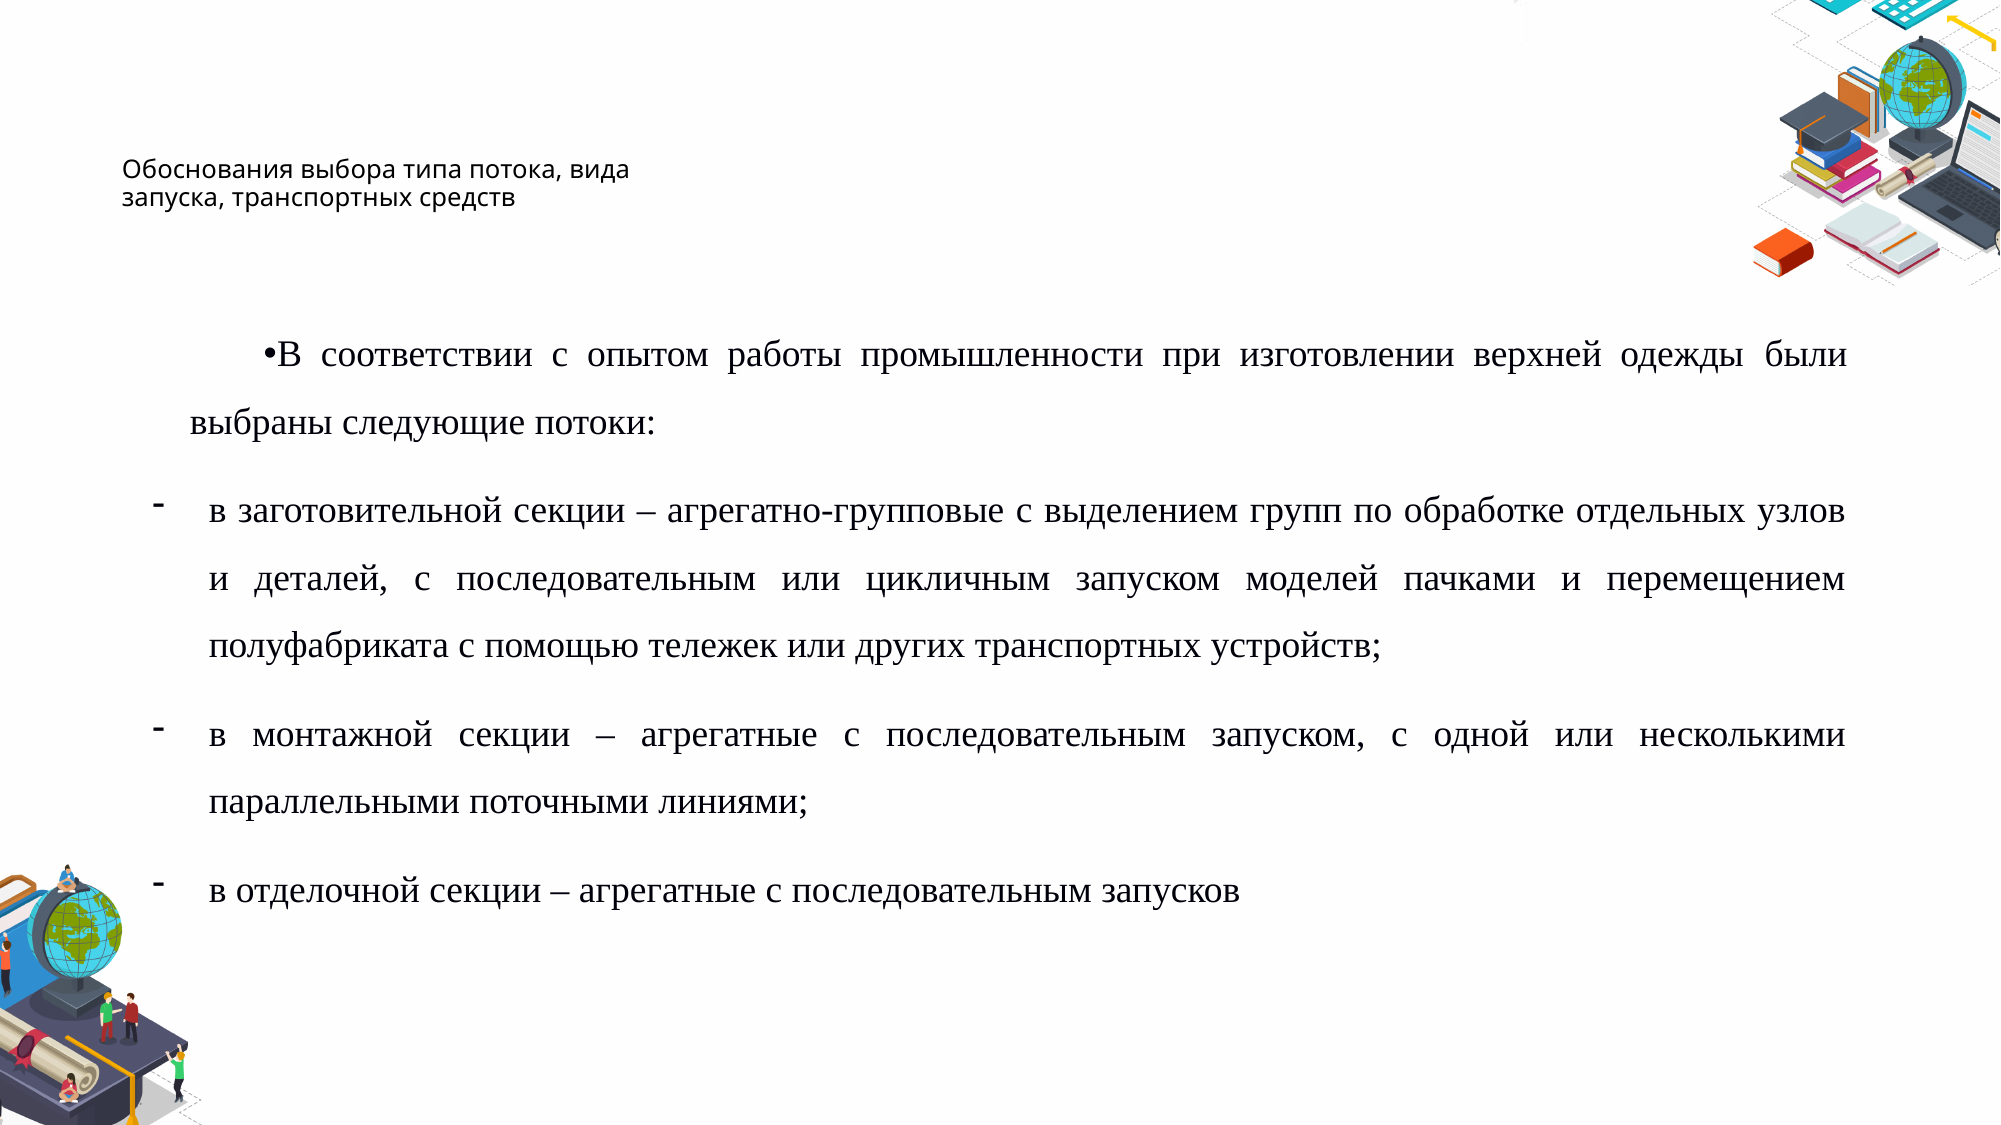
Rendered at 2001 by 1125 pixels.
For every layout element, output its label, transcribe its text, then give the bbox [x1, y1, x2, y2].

list В соответствии с опытом работы промышленности при изготовлении верхней одежды были выбраны следующие потоки: в заготовительной секции – агрегатно-групповые с выделением групп по обработке отдельных узлов и деталей, с последовательным или цикличным запуском моделей пачками и перемещением полуфабриката с помощью тележек или других транспортных устройств; в монтажной секции – агрегатные с последовательным запуском, с одной или несколькими параллельными поточными линиями; в отделочной секции – агрегатные с последовательным запусков [137, 299, 1863, 1014]
picture [0, 0, 2000, 1125]
title Обоснования выбора типа потока, вида запуска, транспортных средств [106, 147, 1832, 252]
